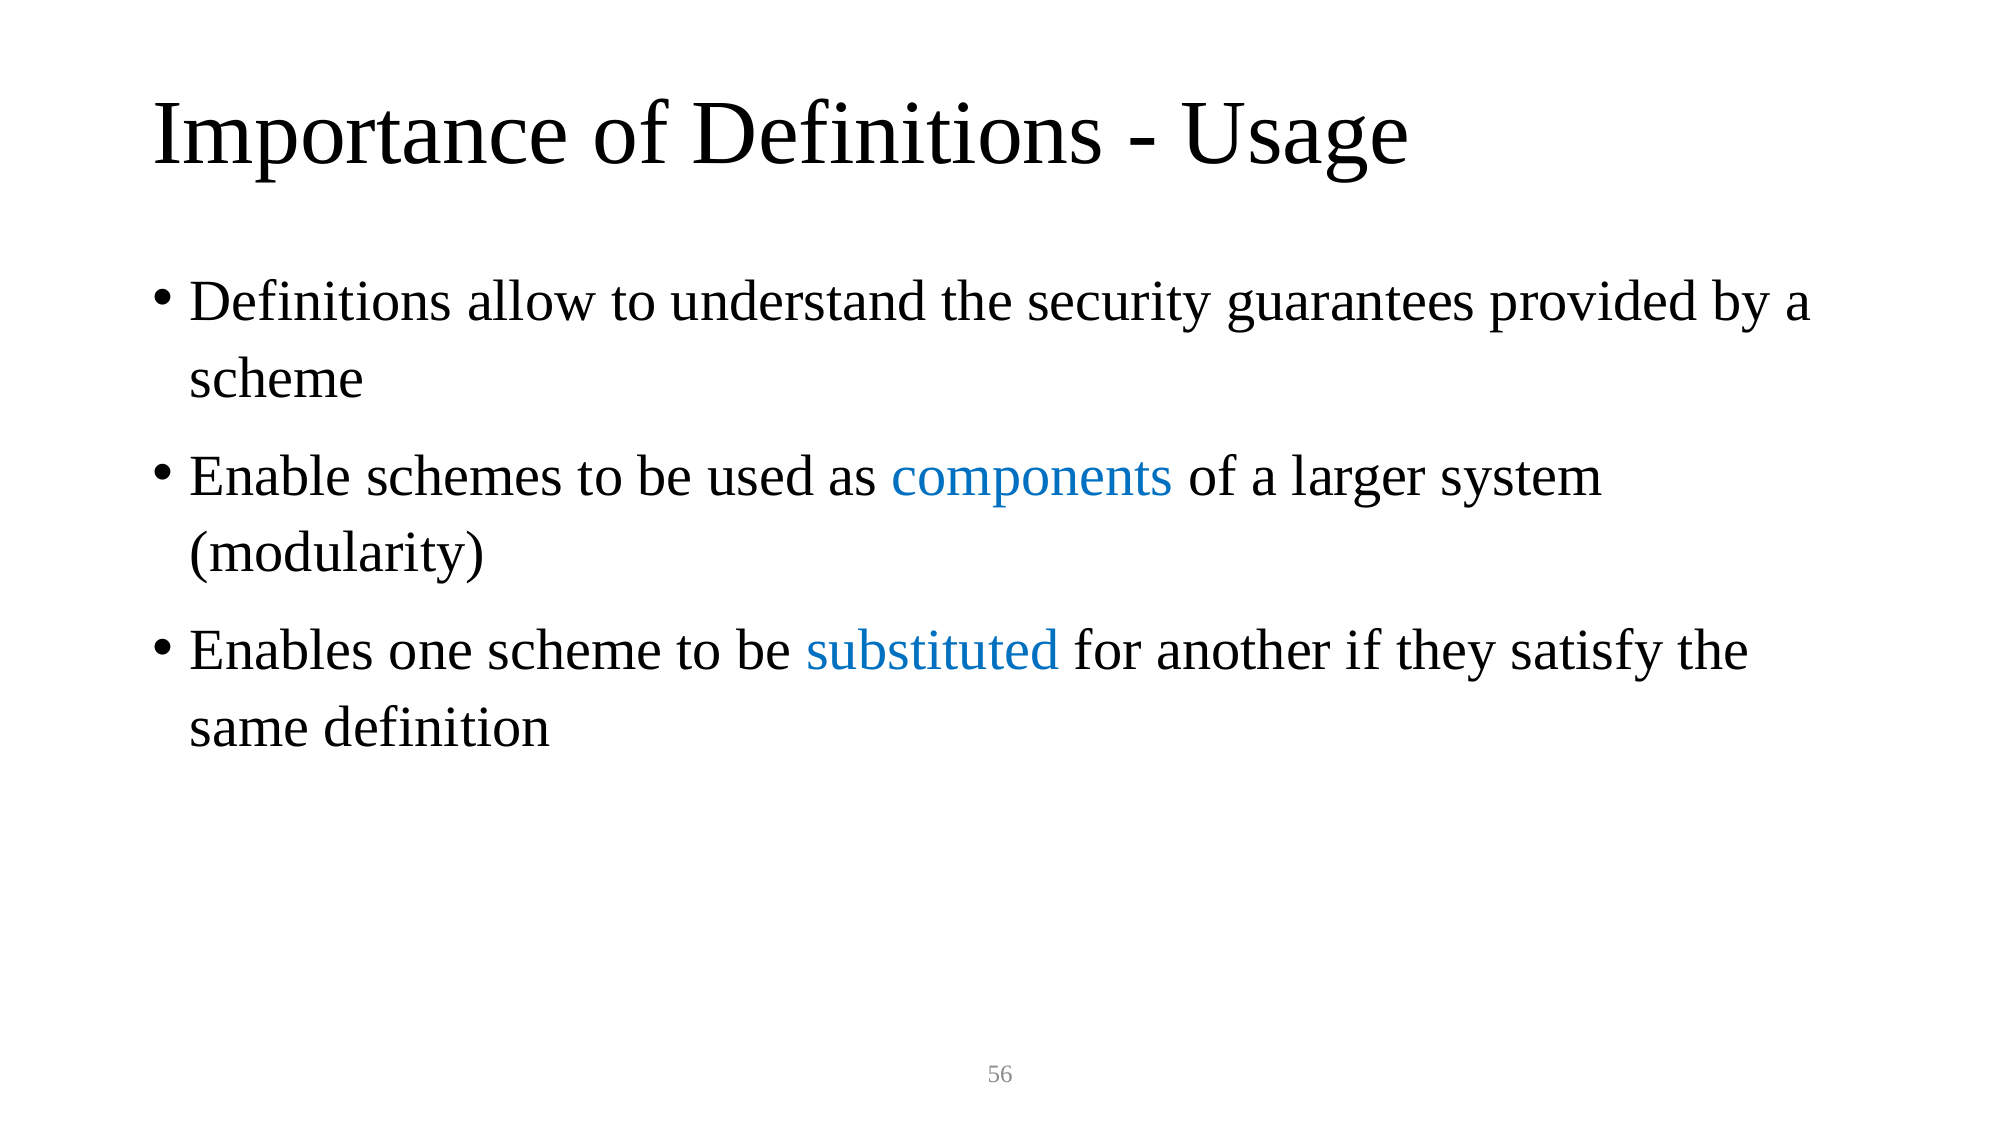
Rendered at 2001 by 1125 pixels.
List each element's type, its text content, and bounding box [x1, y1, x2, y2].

list Definitions allow to understand the security guarantees provided by a scheme Enable schemes to be used as components of a larger system (modularity) Enables one scheme to be substituted for another if they satisfy the same definition [137, 247, 1863, 1014]
slide_number 56 [938, 1042, 1062, 1103]
title Importance of Definitions - Usage [137, 59, 1863, 209]
